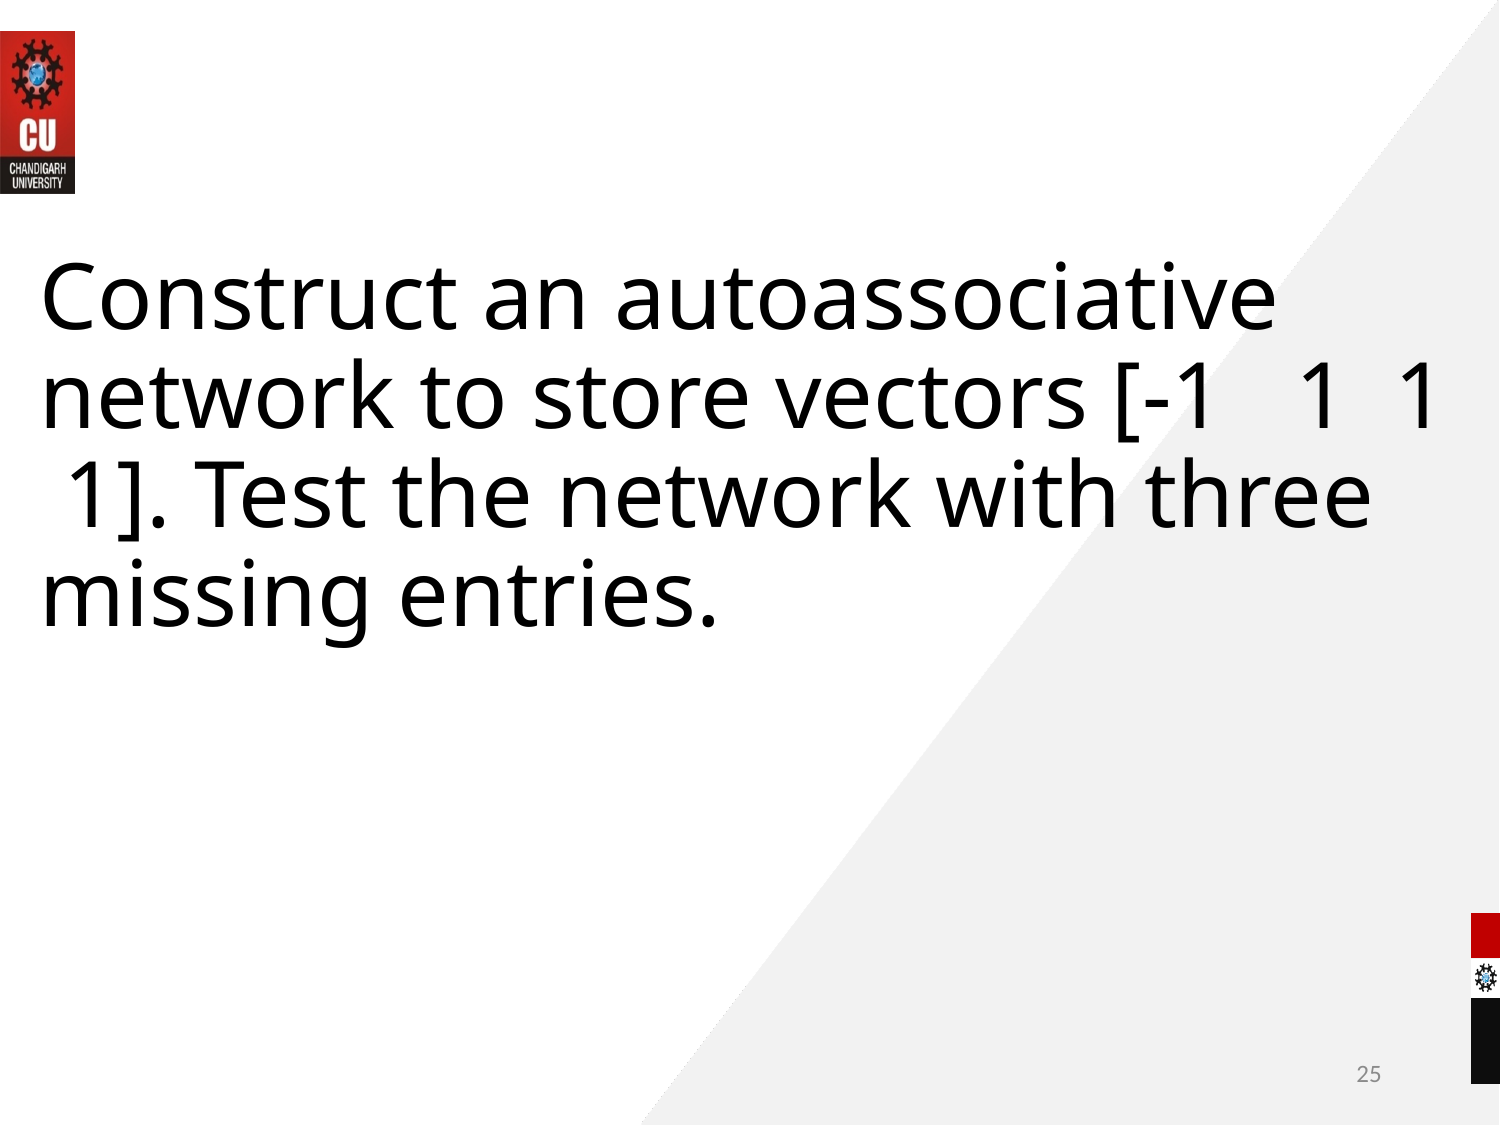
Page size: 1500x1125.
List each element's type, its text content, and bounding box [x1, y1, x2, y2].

title Construct an autoassociative network to store vectors [-1 1 1 1]. Test the network with three missing entries. [24, 59, 1475, 838]
picture [0, 0, 1500, 1125]
slide_number 25 [1059, 1042, 1397, 1103]
